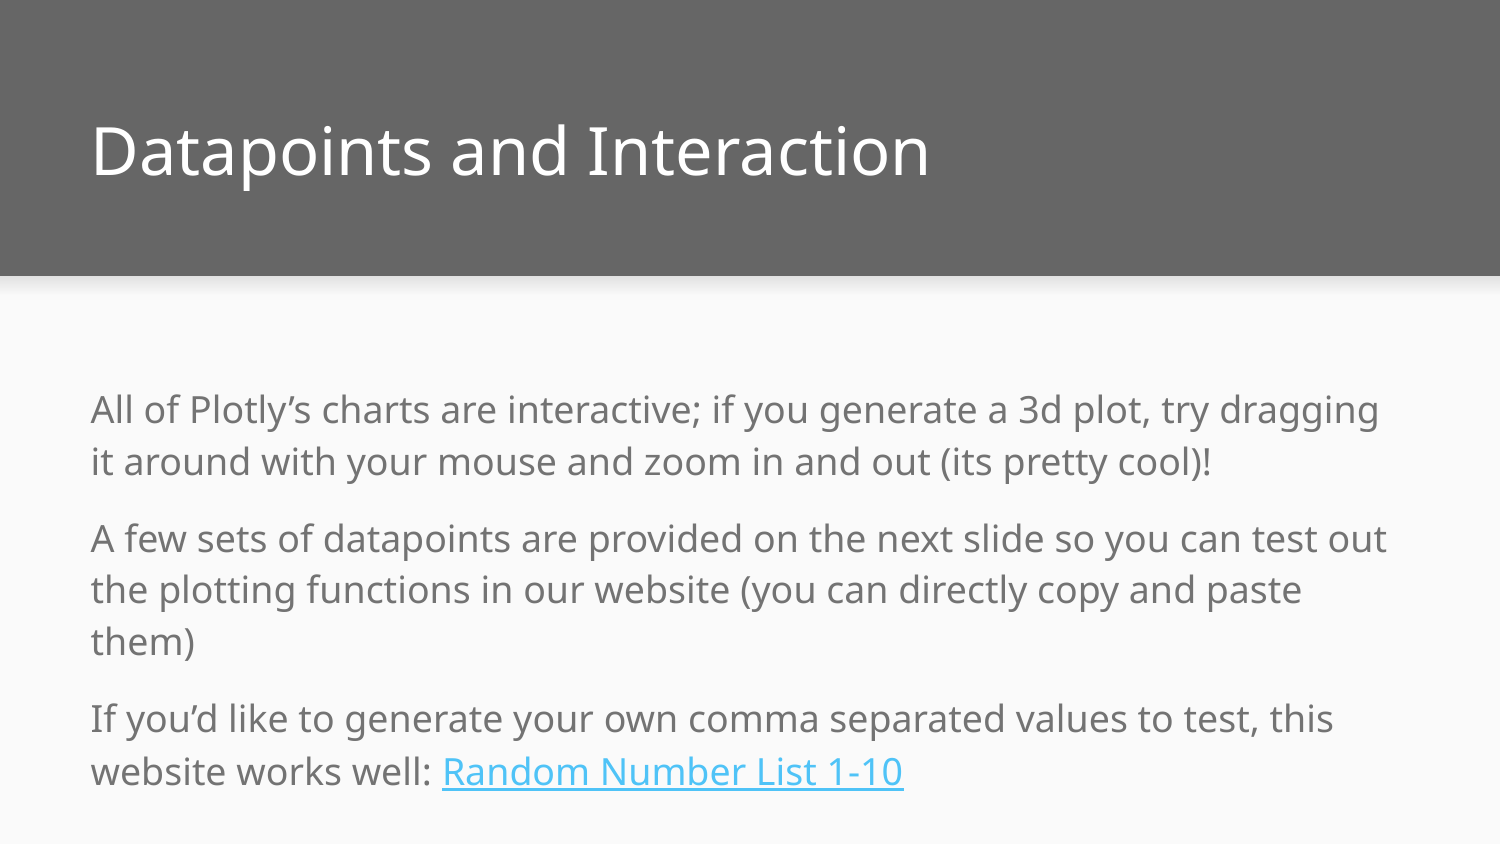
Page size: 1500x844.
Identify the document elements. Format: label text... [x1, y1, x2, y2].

text_box All of Plotly’s charts are interactive; if you generate a 3d plot, try dragging it around with your mouse and zoom in and out (its pretty cool)! A few sets of datapoints are provided on the next slide so you can test out the plotting functions in our website (you can directly copy and paste them) If you’d like to generate your own comma separated values to test, this website works well: Random Number List 1-10 [75, 364, 1425, 844]
title Datapoints and Interaction [75, 77, 1425, 204]
